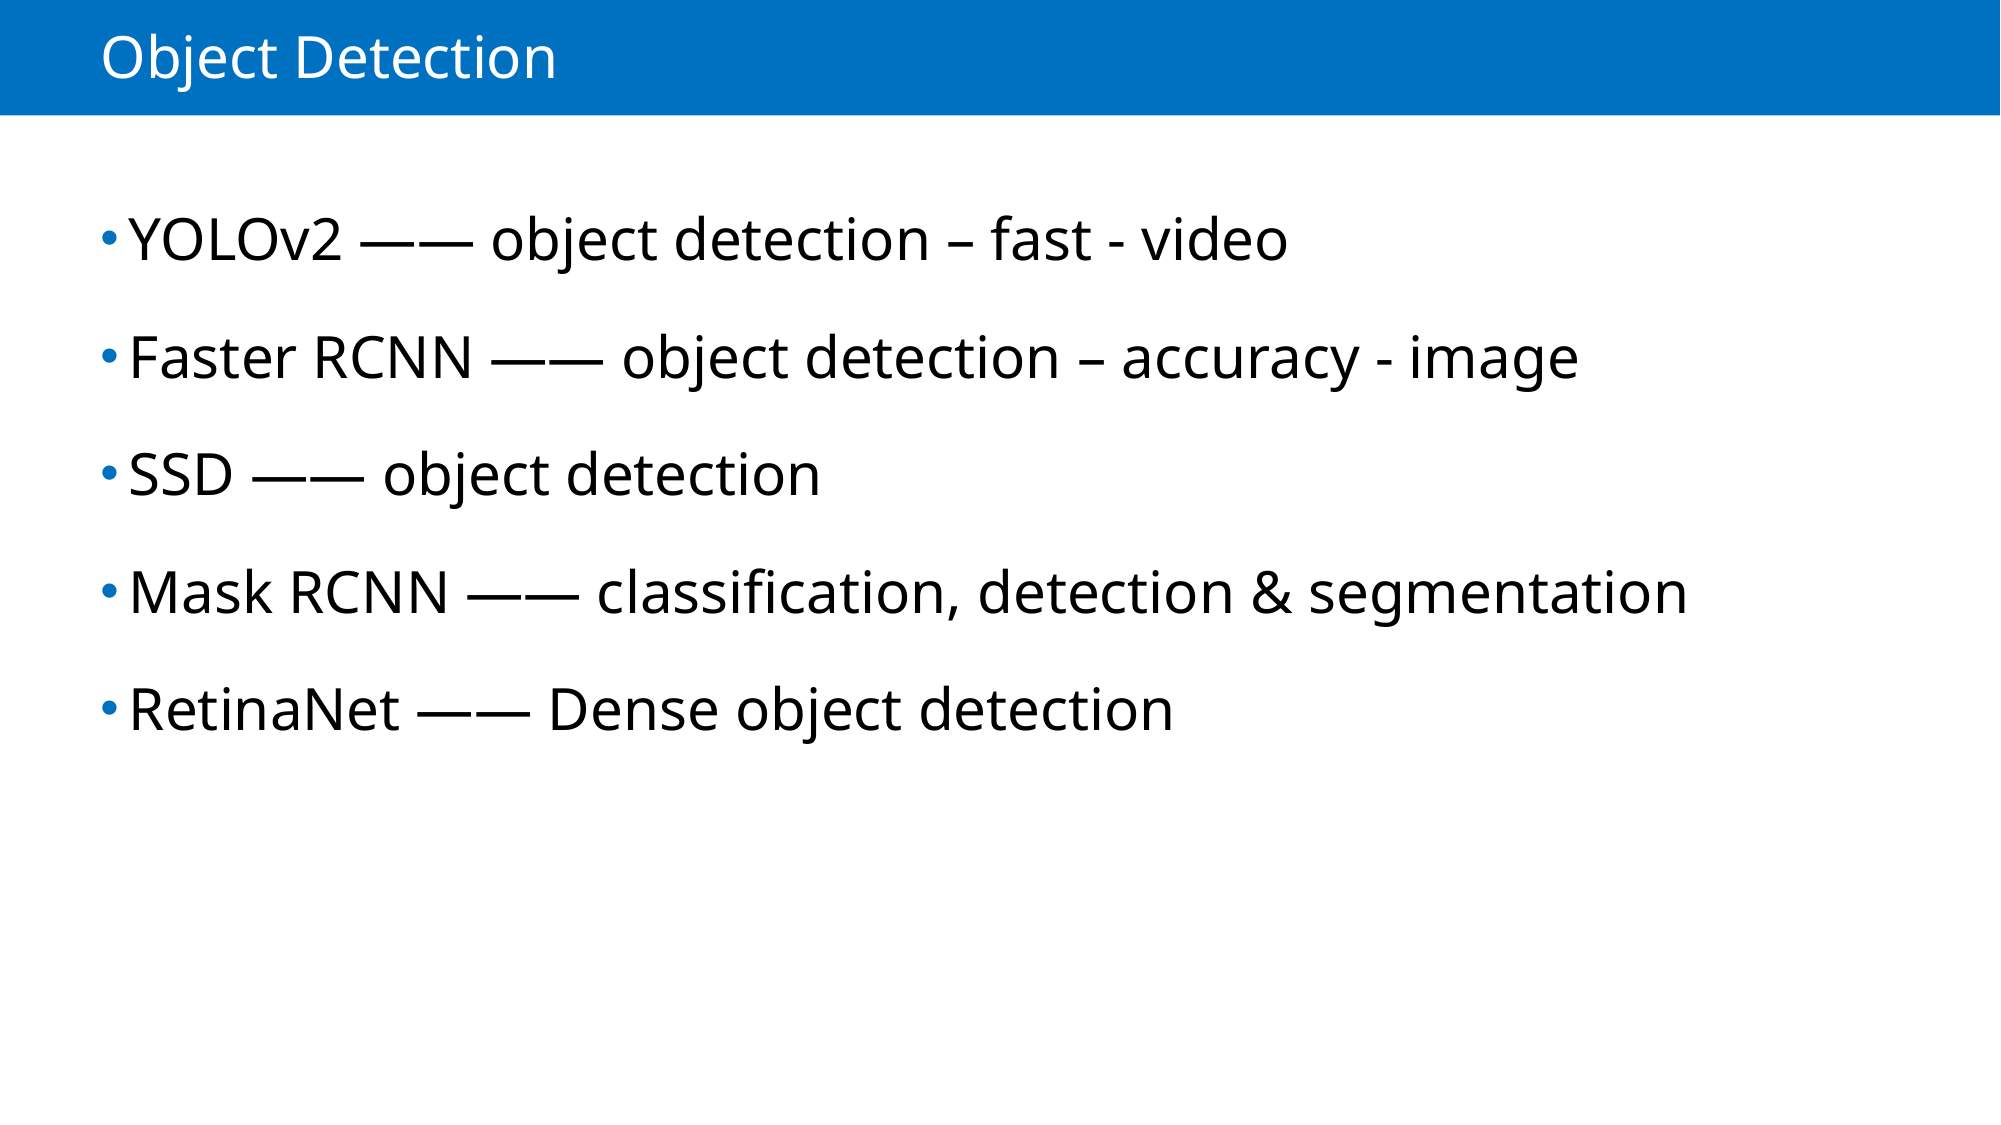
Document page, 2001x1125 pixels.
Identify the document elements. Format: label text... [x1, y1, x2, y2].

list YOLOv2 —— object detection – fast - video Faster RCNN —— object detection – accuracy - image SSD —— object detection Mask RCNN —— classification, detection & segmentation RetinaNet —— Dense object detection [100, 167, 1877, 1013]
title Object Detection [100, 0, 1802, 122]
